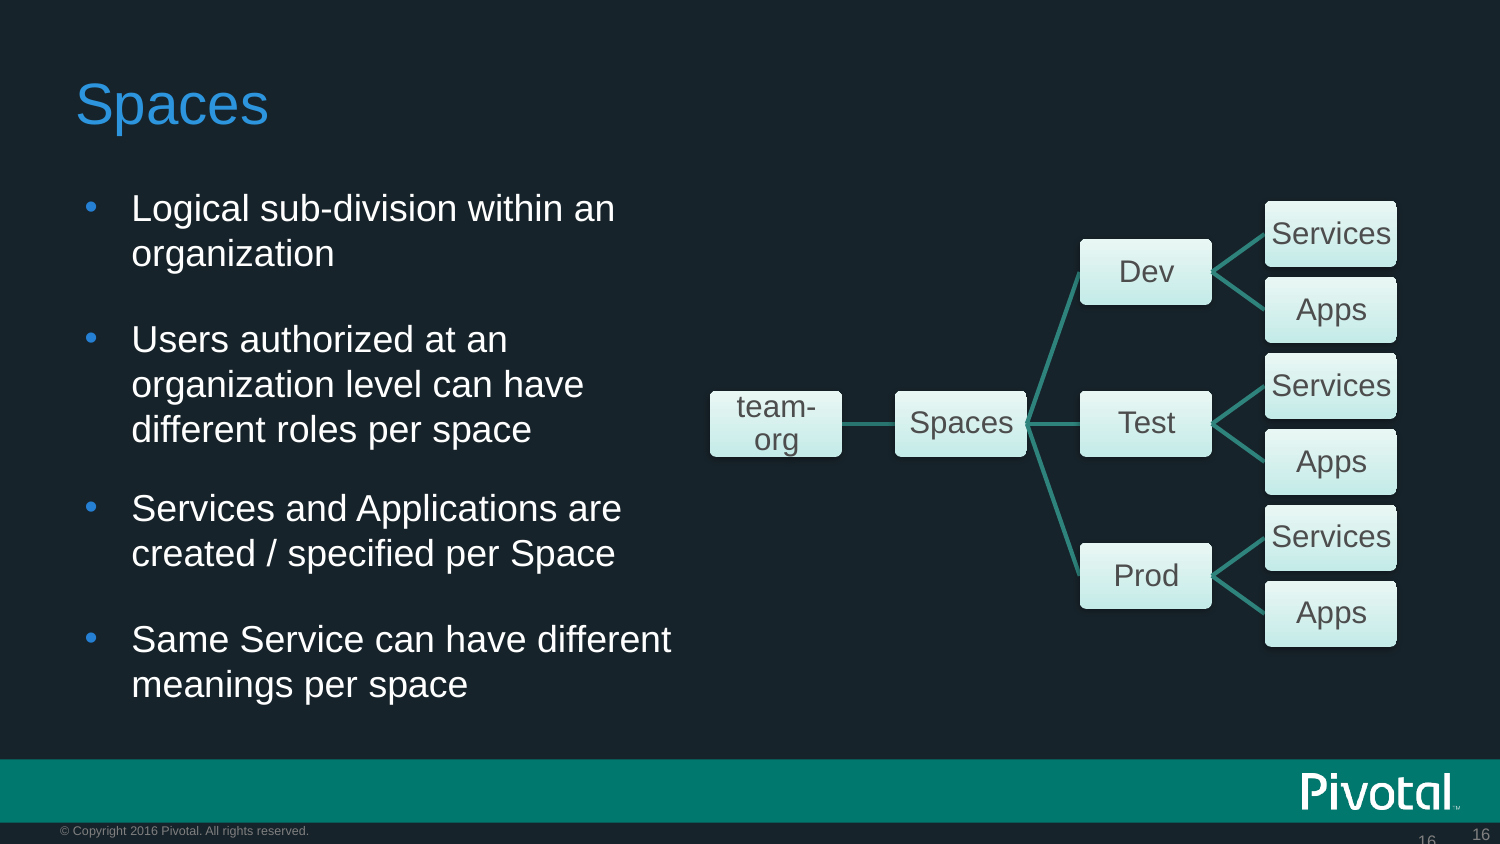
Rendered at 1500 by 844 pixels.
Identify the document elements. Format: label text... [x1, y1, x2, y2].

text_box Users authorized at an organization level can have different roles per space [84, 314, 696, 450]
title Spaces [60, 58, 1440, 147]
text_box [709, 102, 1398, 746]
text_box Services and Applications are created / specified per Space [84, 484, 696, 575]
slide_number 16 [1403, 823, 1491, 844]
text_box Logical sub-division within an organization [84, 184, 696, 275]
text_box Same Service can have different meanings per space [84, 615, 696, 706]
picture [1302, 773, 1460, 810]
